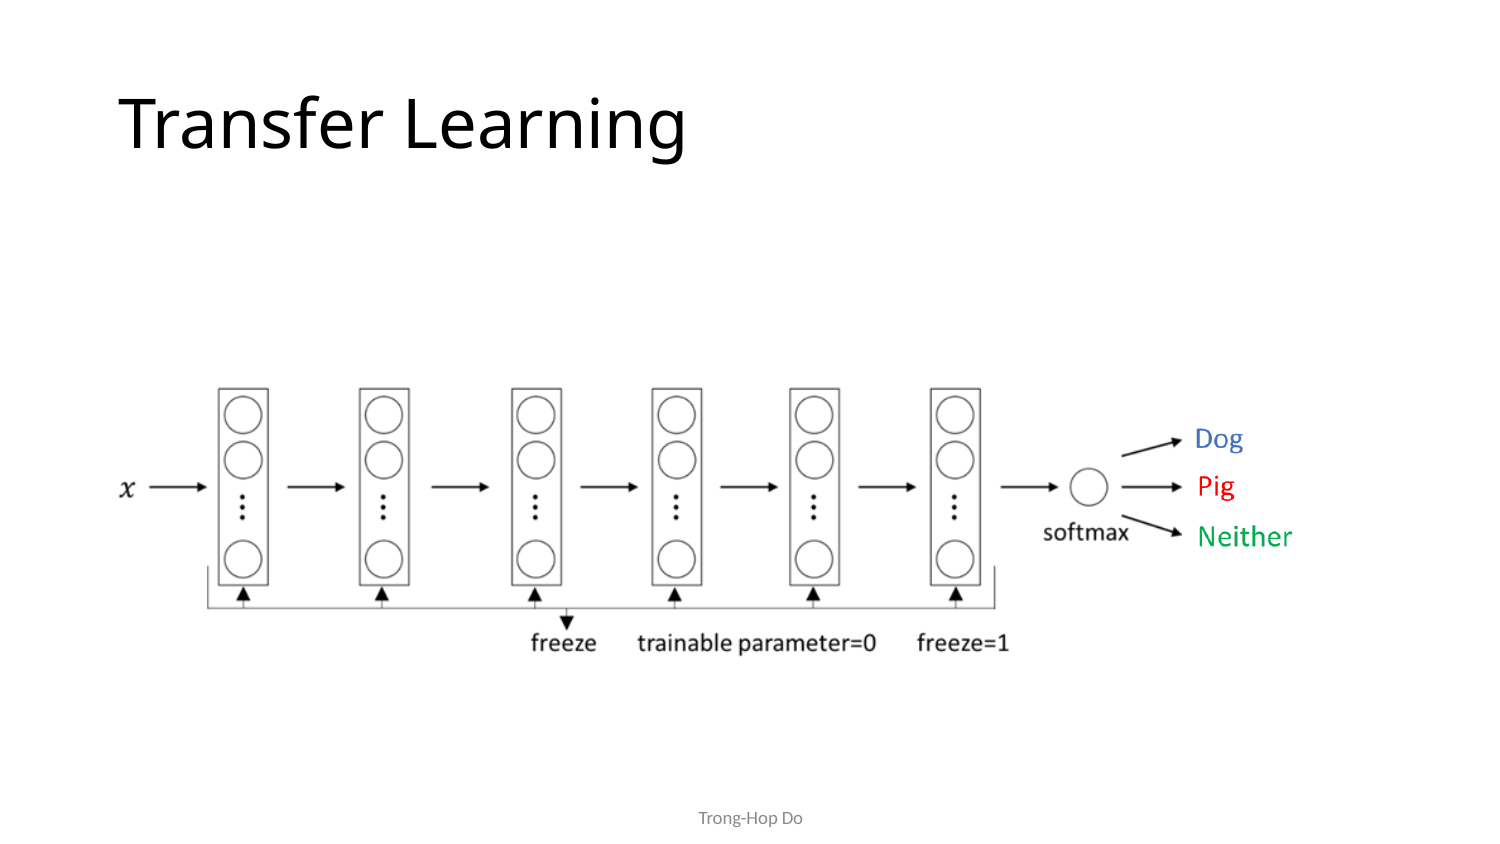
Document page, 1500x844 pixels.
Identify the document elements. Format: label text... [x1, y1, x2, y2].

title Transfer Learning [103, 44, 1397, 208]
picture [115, 352, 1311, 674]
footer Trong-Hop Do [496, 782, 1004, 827]
